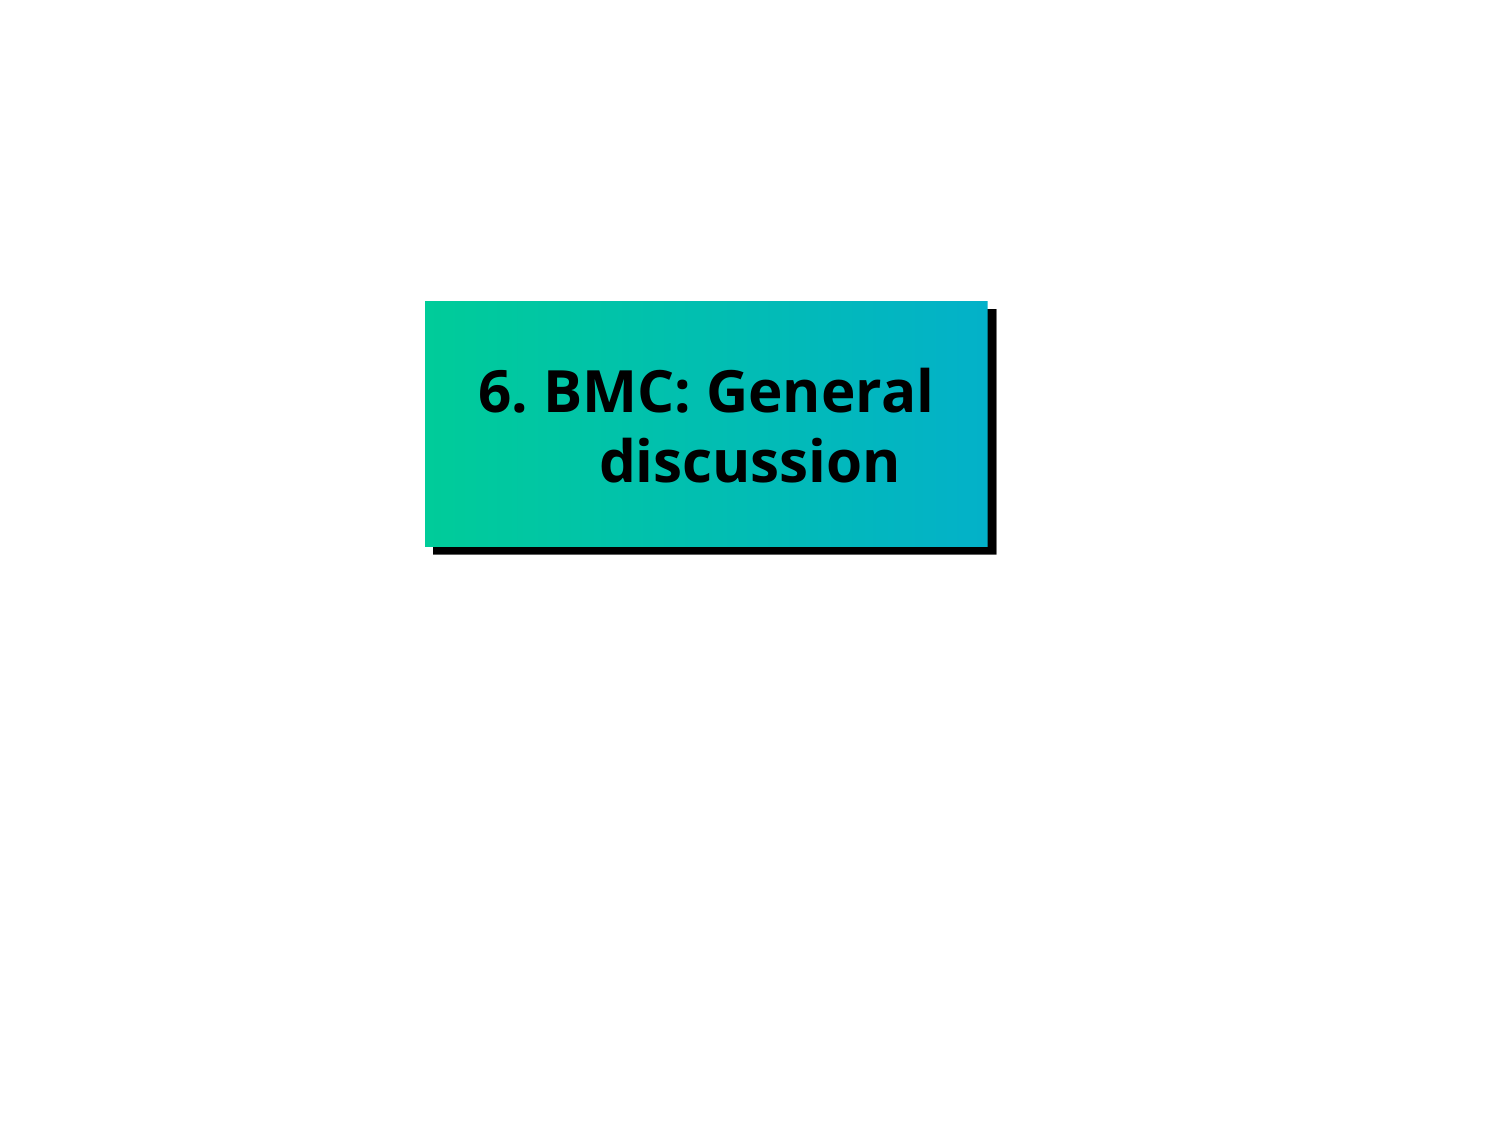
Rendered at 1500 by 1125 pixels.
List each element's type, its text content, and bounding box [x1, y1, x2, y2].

title 6. BMC: General discussion [424, 300, 988, 547]
